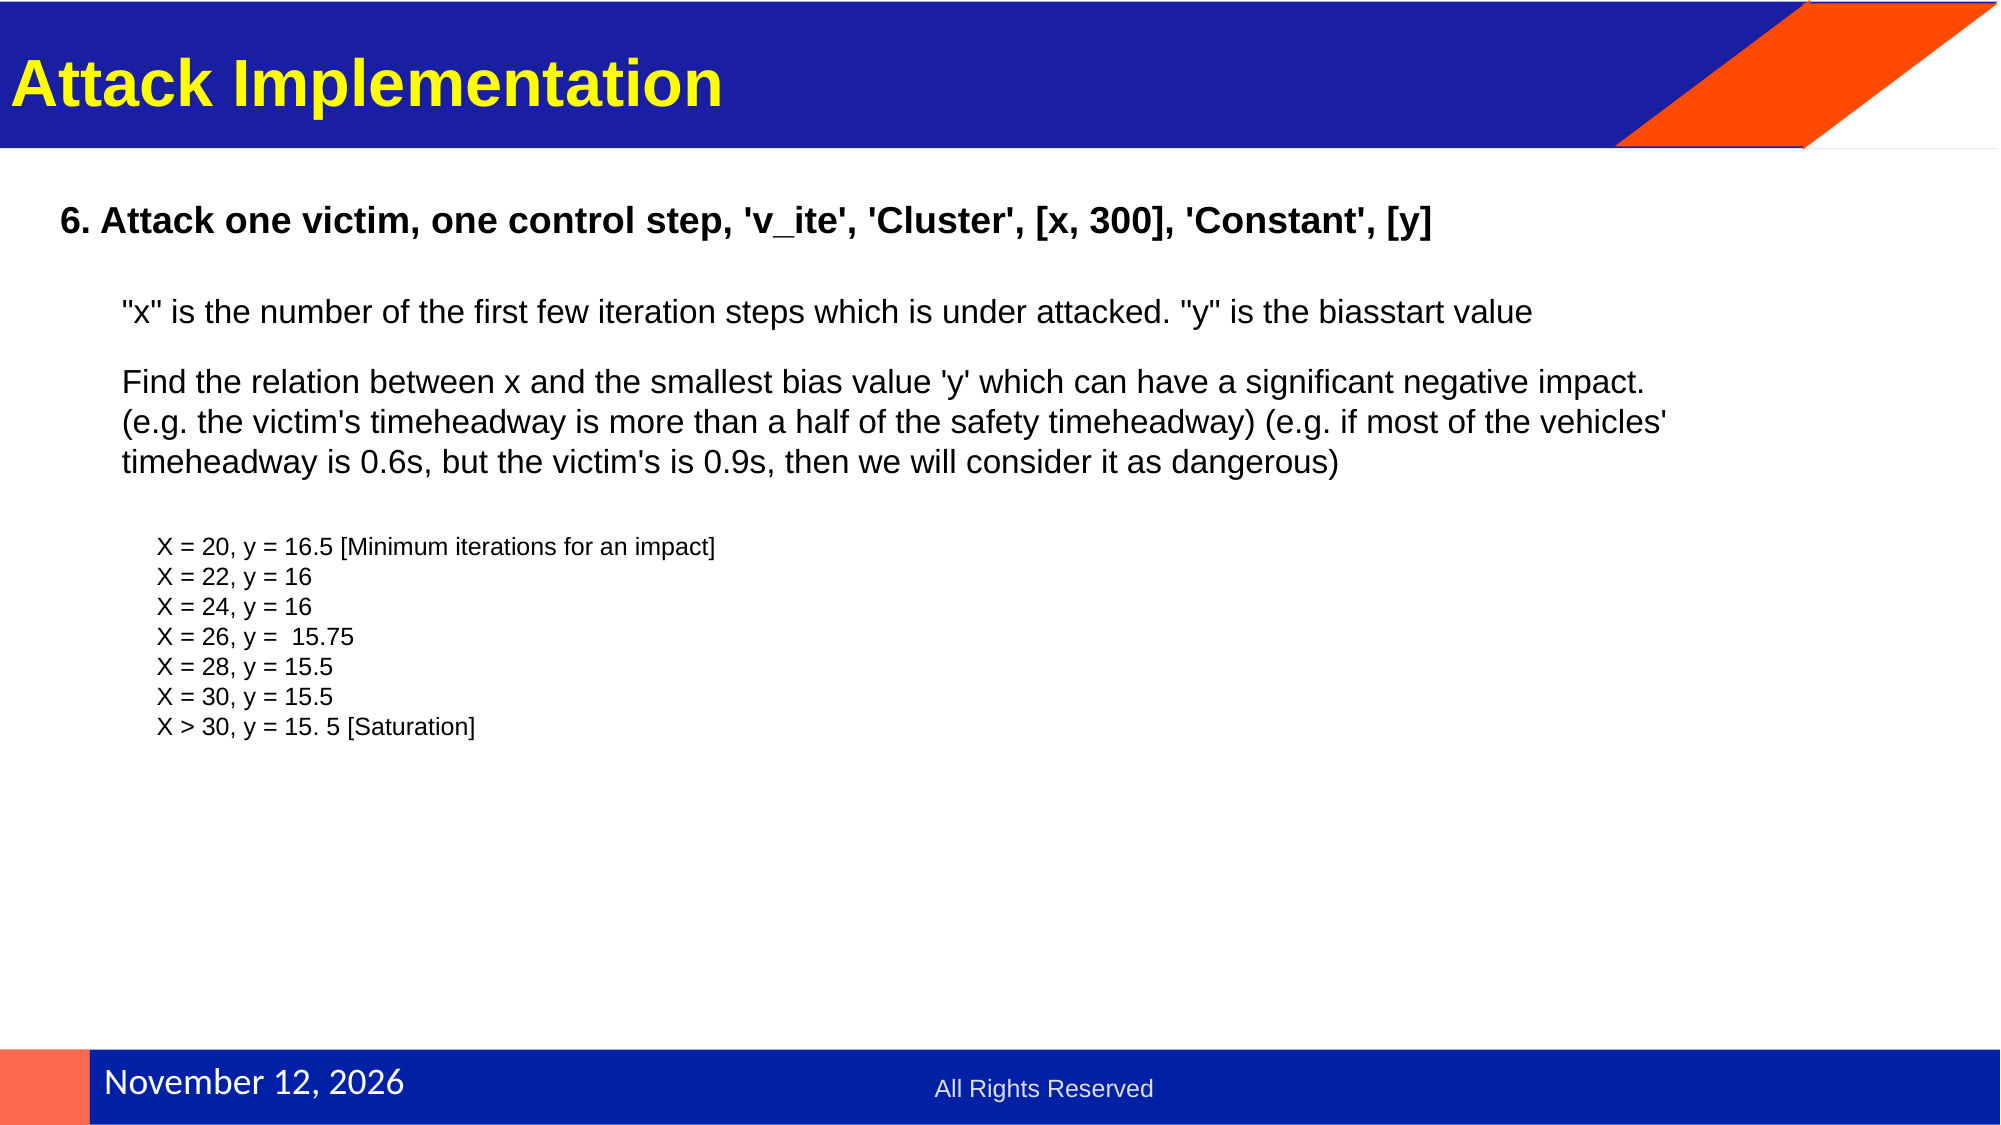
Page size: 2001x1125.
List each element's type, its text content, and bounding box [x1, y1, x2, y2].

text_box X = 20, y = 16.5 [Minimum iterations for an impact] X = 22, y = 16 X = 24, y = 16 X = 26, y = 15.75 X = 28, y = 15.5 X = 30, y = 15.5 X > 30, y = 15. 5 [Saturation] [148, 492, 840, 779]
text_box 6. Attack one victim, one control step, 'v_ite', 'Cluster', [x, 300], 'Constant', [y] [51, 188, 1719, 250]
text_box "x" is the number of the first few iteration steps which is under attacked. "y" is the biasstart value [113, 281, 1719, 338]
title Attack Implementation [1, 0, 2000, 168]
text_box Find the relation between x and the smallest bias value 'y' which can have a significant negative impact. (e.g. the victim's timeheadway is more than a half of the safety timeheadway) (e.g. if most of the vehicles' timeheadway is 0.6s, but the victim's is 0.9s, then we will consider it as dangerous) [113, 351, 1719, 489]
